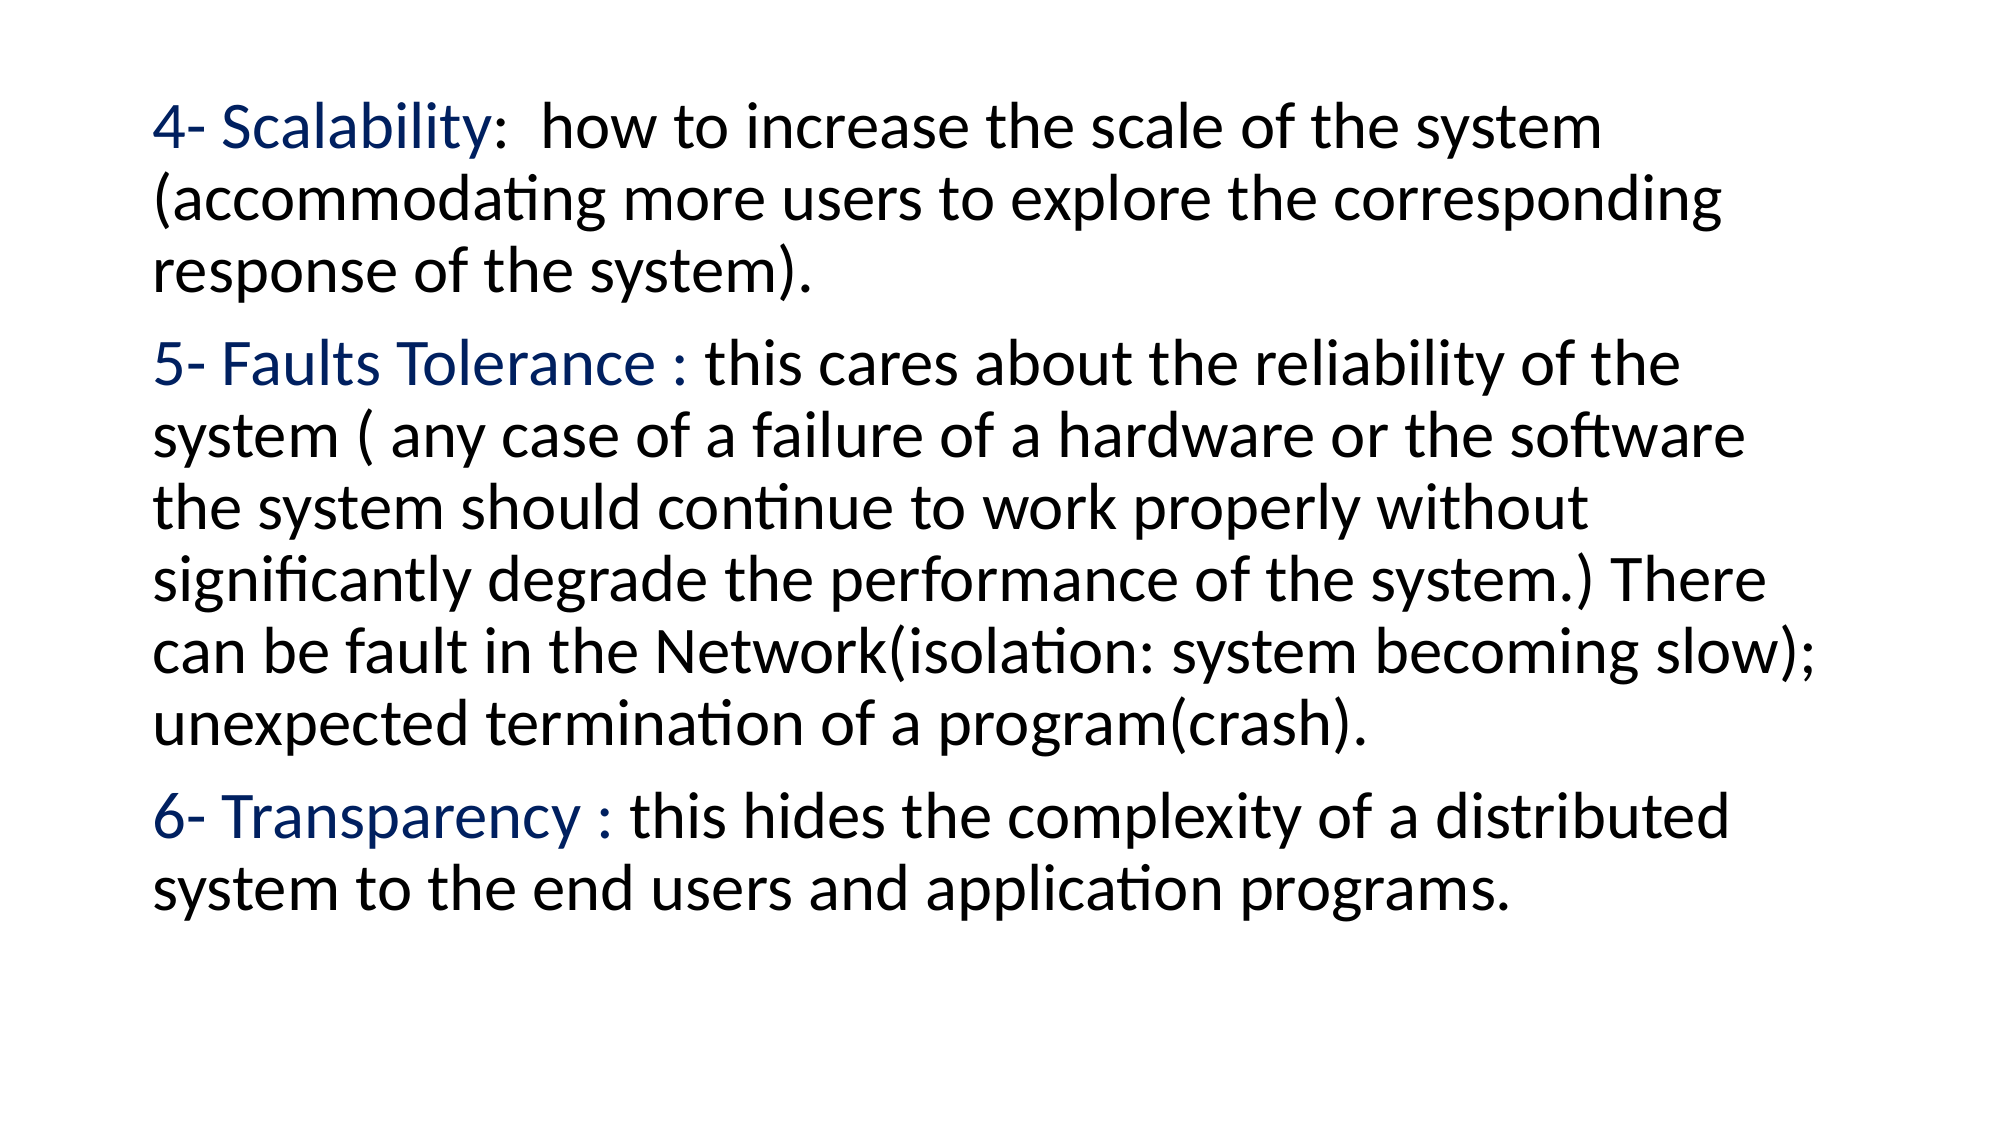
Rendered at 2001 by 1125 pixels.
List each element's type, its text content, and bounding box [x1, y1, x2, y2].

list 4- Scalability: how to increase the scale of the system (accommodating more users to explore the corresponding response of the system). 5- Faults Tolerance : this cares about the reliability of the system ( any case of a failure of a hardware or the software the system should continue to work properly without significantly degrade the performance of the system.) There can be fault in the Network(isolation: system becoming slow); unexpected termination of a program(crash). 6- Transparency : this hides the complexity of a distributed system to the end users and application programs. [137, 83, 1863, 1014]
